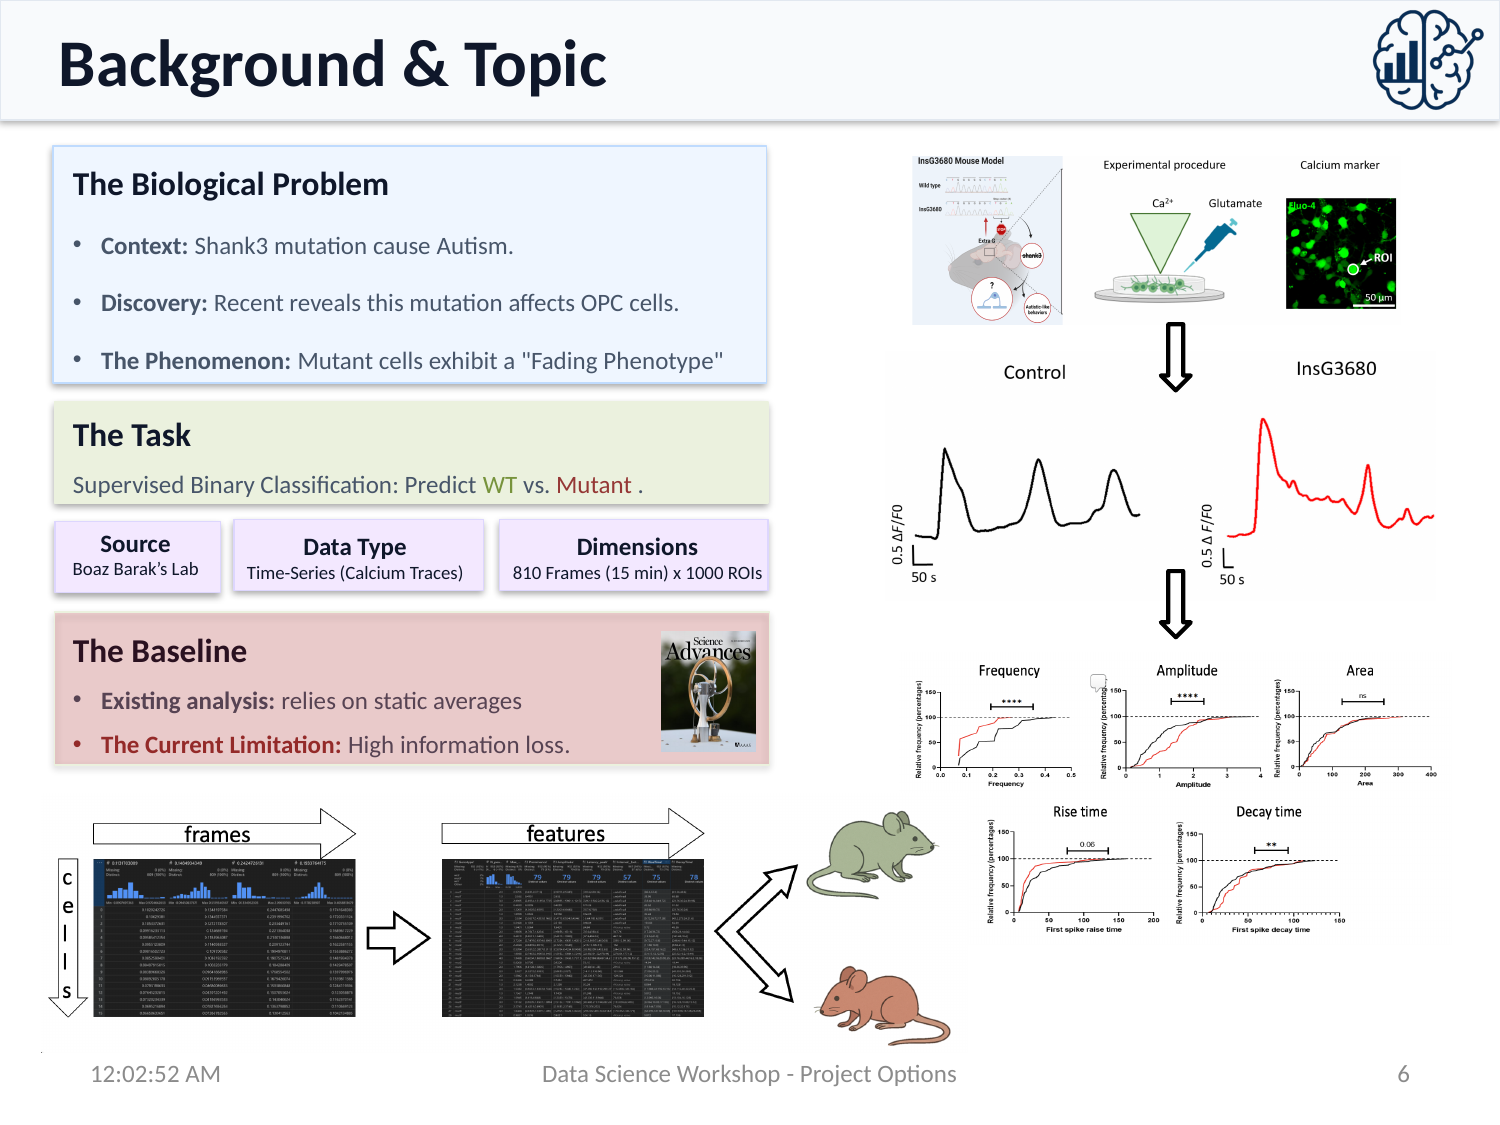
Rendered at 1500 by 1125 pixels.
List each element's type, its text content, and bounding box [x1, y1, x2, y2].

text_box The Task Supervised Binary Classification: Predict WT vs. Mutant . [58, 405, 687, 506]
text_box [52, 145, 767, 384]
picture [661, 631, 757, 752]
text_box [54, 401, 769, 504]
picture [885, 351, 1446, 602]
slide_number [75, 1061, 425, 1103]
text_box The Baseline Existing analysis: relies on static averages The Current Limitation: High information loss. [58, 601, 785, 767]
text_box [54, 611, 770, 766]
text_box Source Boaz Barak’s Lab [53, 519, 218, 587]
text_box [499, 519, 769, 523]
text_box [233, 519, 484, 523]
text_box The Biological Problem Context: Shank3 mutation cause Autism. Discovery: Recent reveals this mutation affects OPC cells. The Phenomenon: Mutant cells exhibit a "Fading Phenotype" [58, 154, 750, 382]
text_box Dimensions 810 Frames (15 min) x 1000 ROIs [483, 523, 792, 591]
text_box Background & Topic [44, 11, 623, 107]
text_box [0, 0, 1334, 121]
text_box [54, 587, 221, 593]
picture [41, 651, 1453, 1053]
footer Data Science Workshop - Project Options [512, 1042, 988, 1103]
text_box Data Type Time-Series (Calcium Traces) [212, 523, 483, 591]
text_box [1166, 333, 1186, 350]
slide_number 6 [1074, 1042, 1425, 1103]
picture [911, 156, 1402, 325]
text_box [1158, 609, 1193, 640]
picture [1339, 0, 1500, 146]
